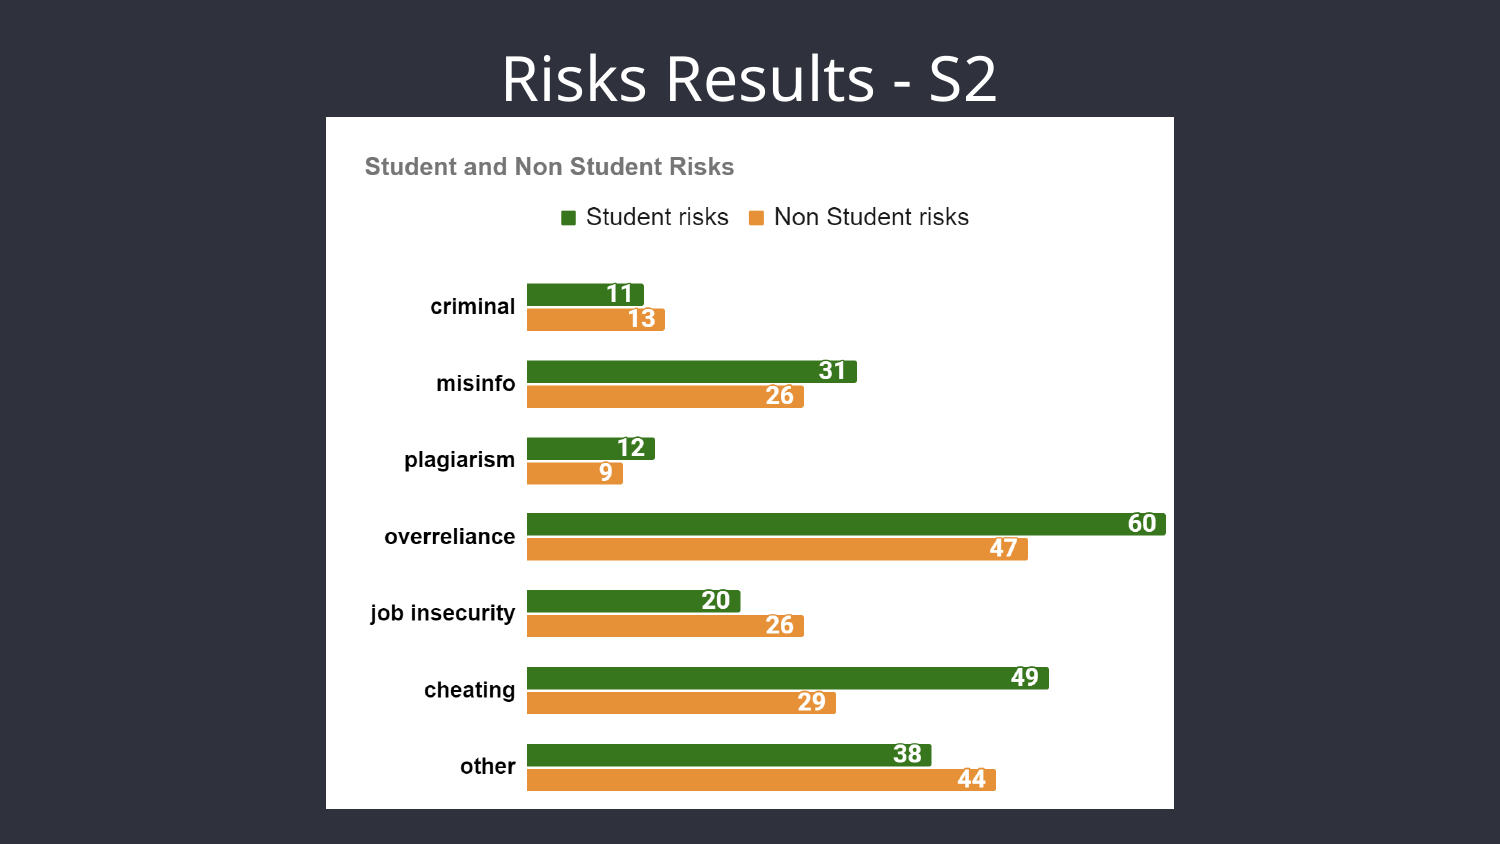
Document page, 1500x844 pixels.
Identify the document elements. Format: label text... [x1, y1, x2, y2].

title Risks Results - S2 [118, 23, 1382, 118]
picture [325, 117, 1175, 809]
